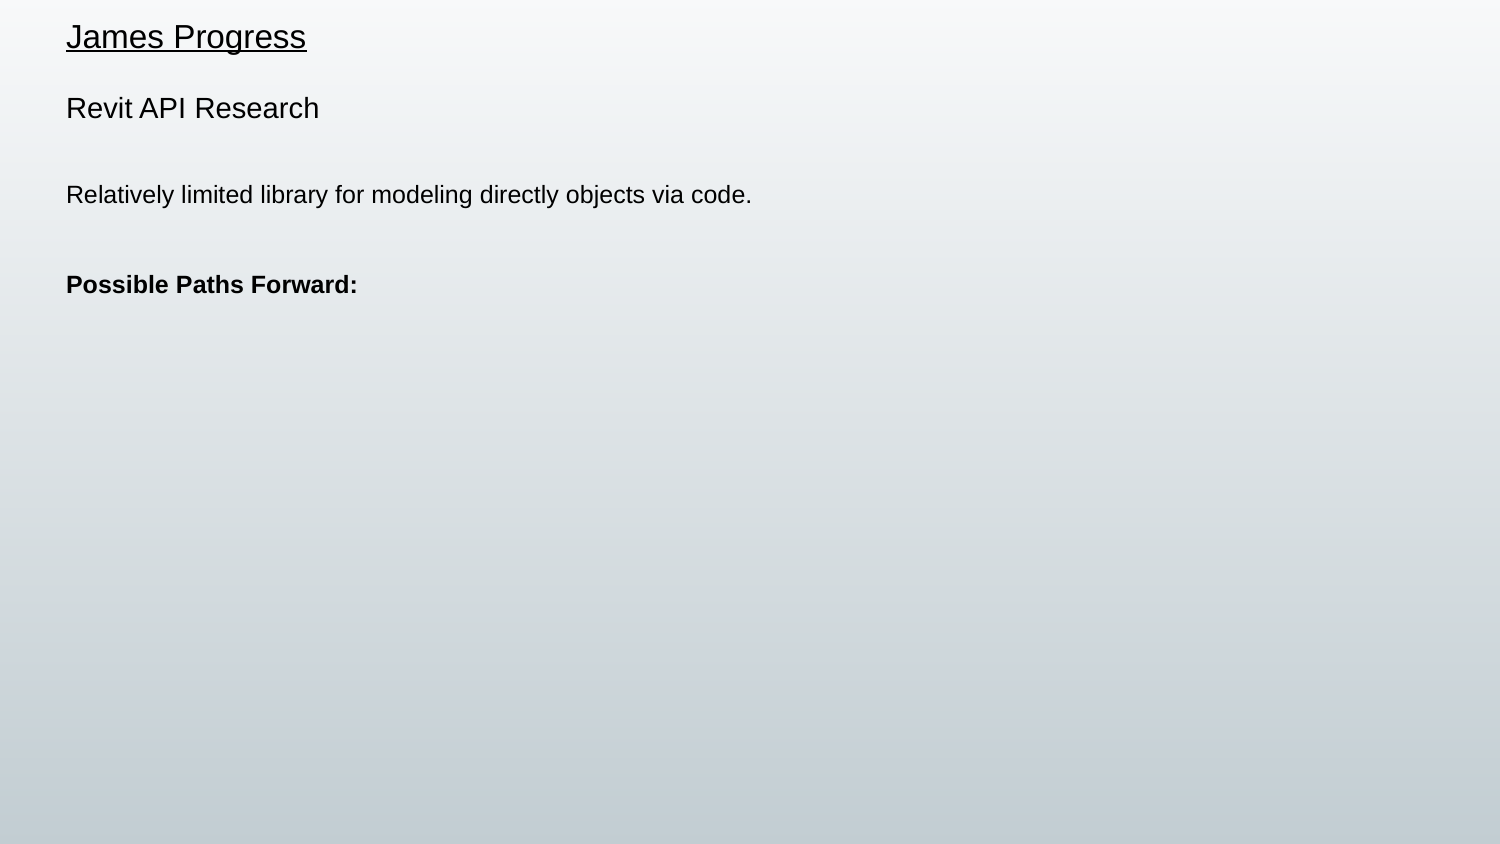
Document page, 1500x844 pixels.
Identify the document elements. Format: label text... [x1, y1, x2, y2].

text_box Revit API Research [51, 74, 765, 148]
text_box Relatively limited library for modeling directly objects via code. Possible Paths Forward: [51, 148, 883, 844]
title James Progress [51, 0, 765, 74]
